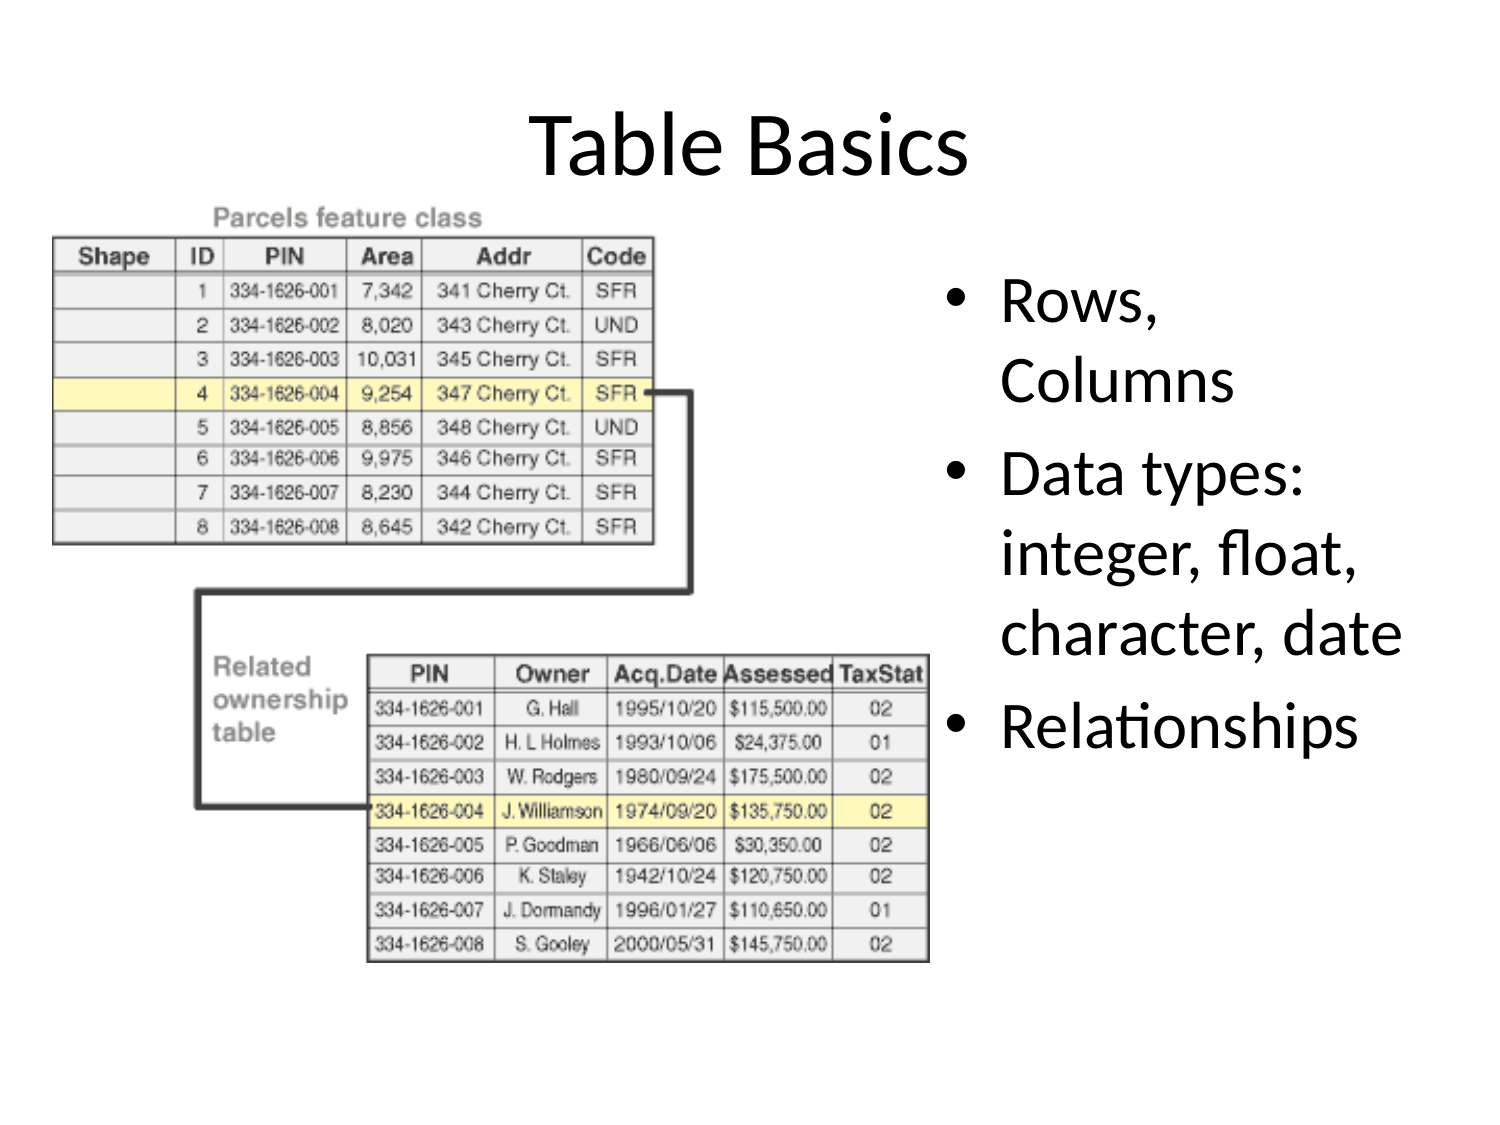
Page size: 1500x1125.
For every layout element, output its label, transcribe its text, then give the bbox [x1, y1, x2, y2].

list Rows, Columns Data types: integer, float, character, date Relationships [929, 248, 1425, 1005]
picture [52, 204, 930, 964]
title Table Basics [75, 45, 1425, 233]
